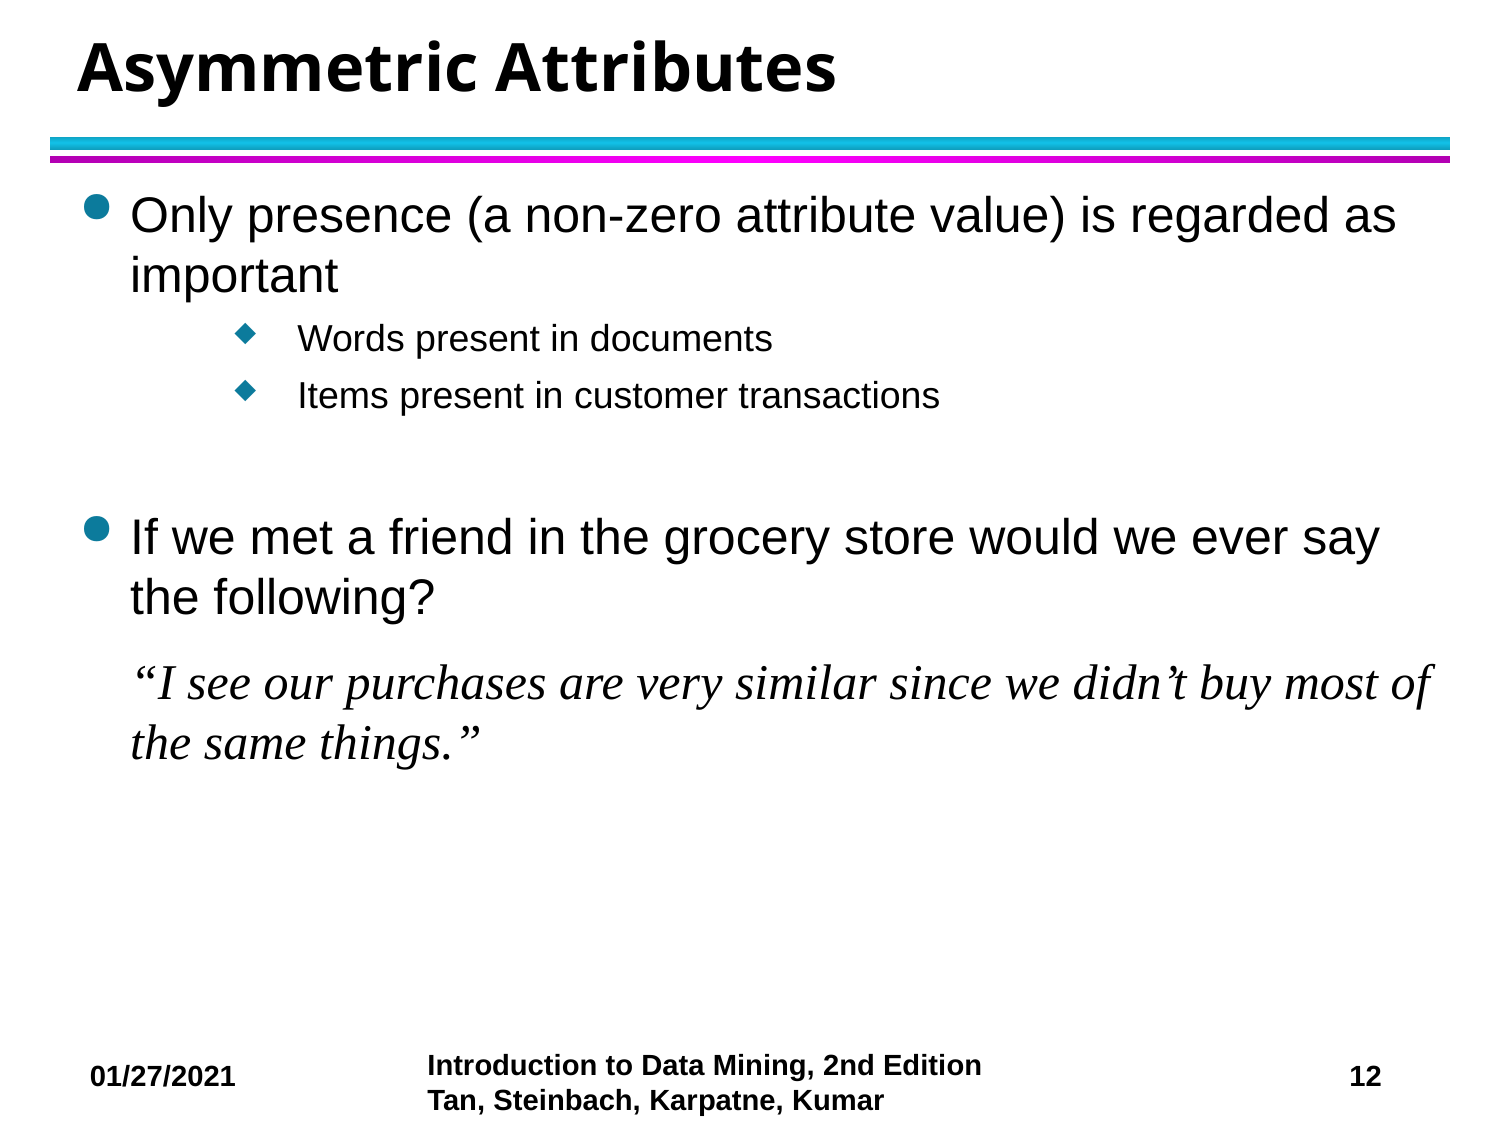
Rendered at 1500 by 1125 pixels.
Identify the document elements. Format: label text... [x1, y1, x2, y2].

list Only presence (a non-zero attribute value) is regarded as important Words present in documents Items present in customer transactions If we met a friend in the grocery store would we ever say the following? “I see our purchases are very similar since we didn’t buy most of the same things.” [67, 174, 1450, 1025]
title Asymmetric Attributes [62, 24, 1421, 113]
